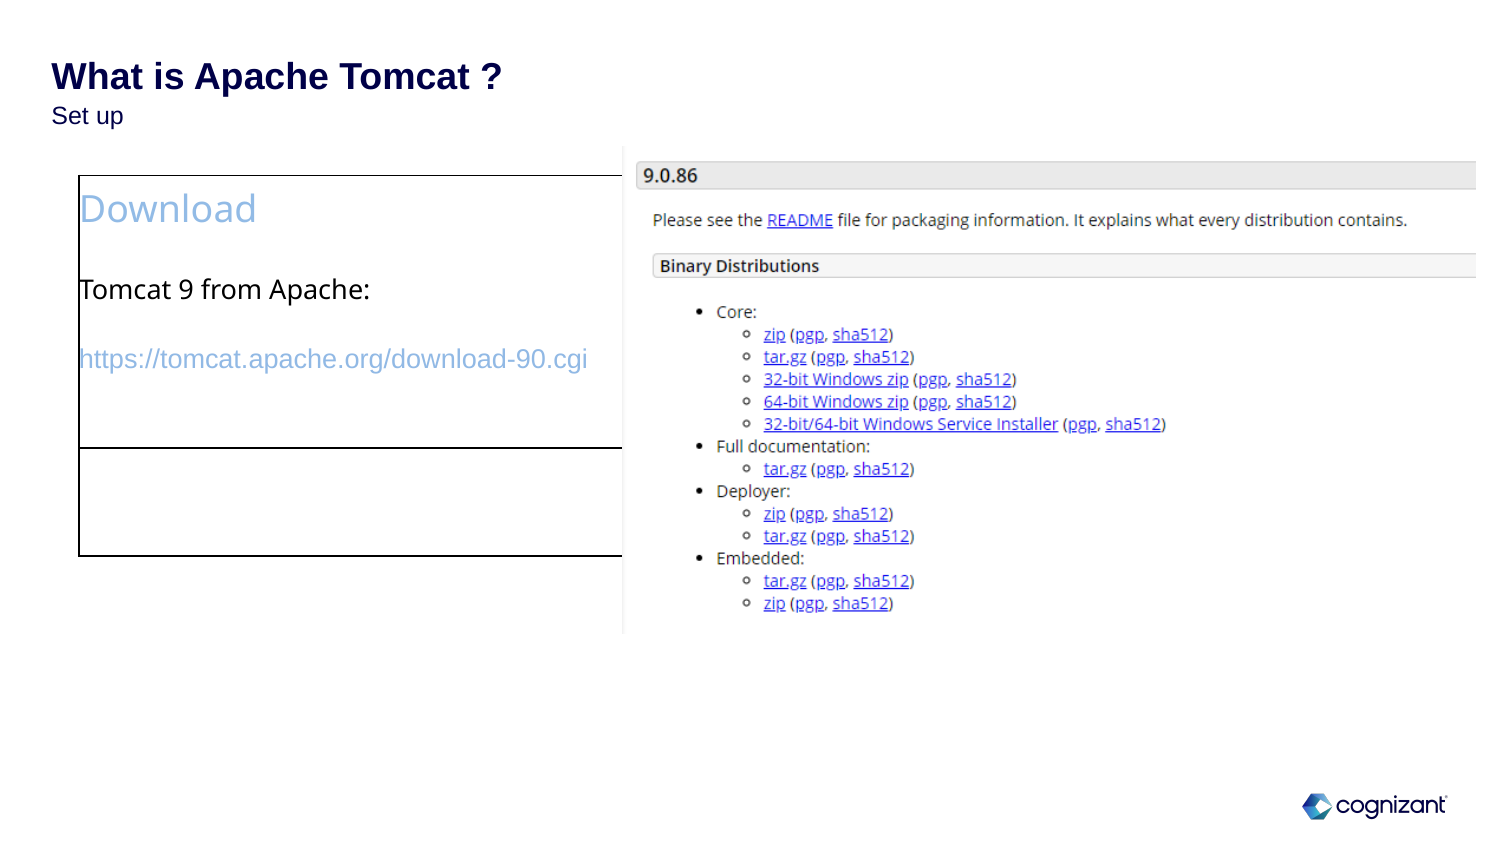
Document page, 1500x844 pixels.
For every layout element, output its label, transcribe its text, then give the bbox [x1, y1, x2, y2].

table_cell [80, 449, 622, 555]
picture [1289, 781, 1458, 832]
title What is Apache Tomcat ? [51, 55, 1382, 94]
table_header Download Tomcat 9 from Apache: https://tomcat.apache.org/download-90.cgi [80, 176, 622, 447]
picture [622, 146, 1476, 634]
list Set up [51, 99, 1438, 138]
